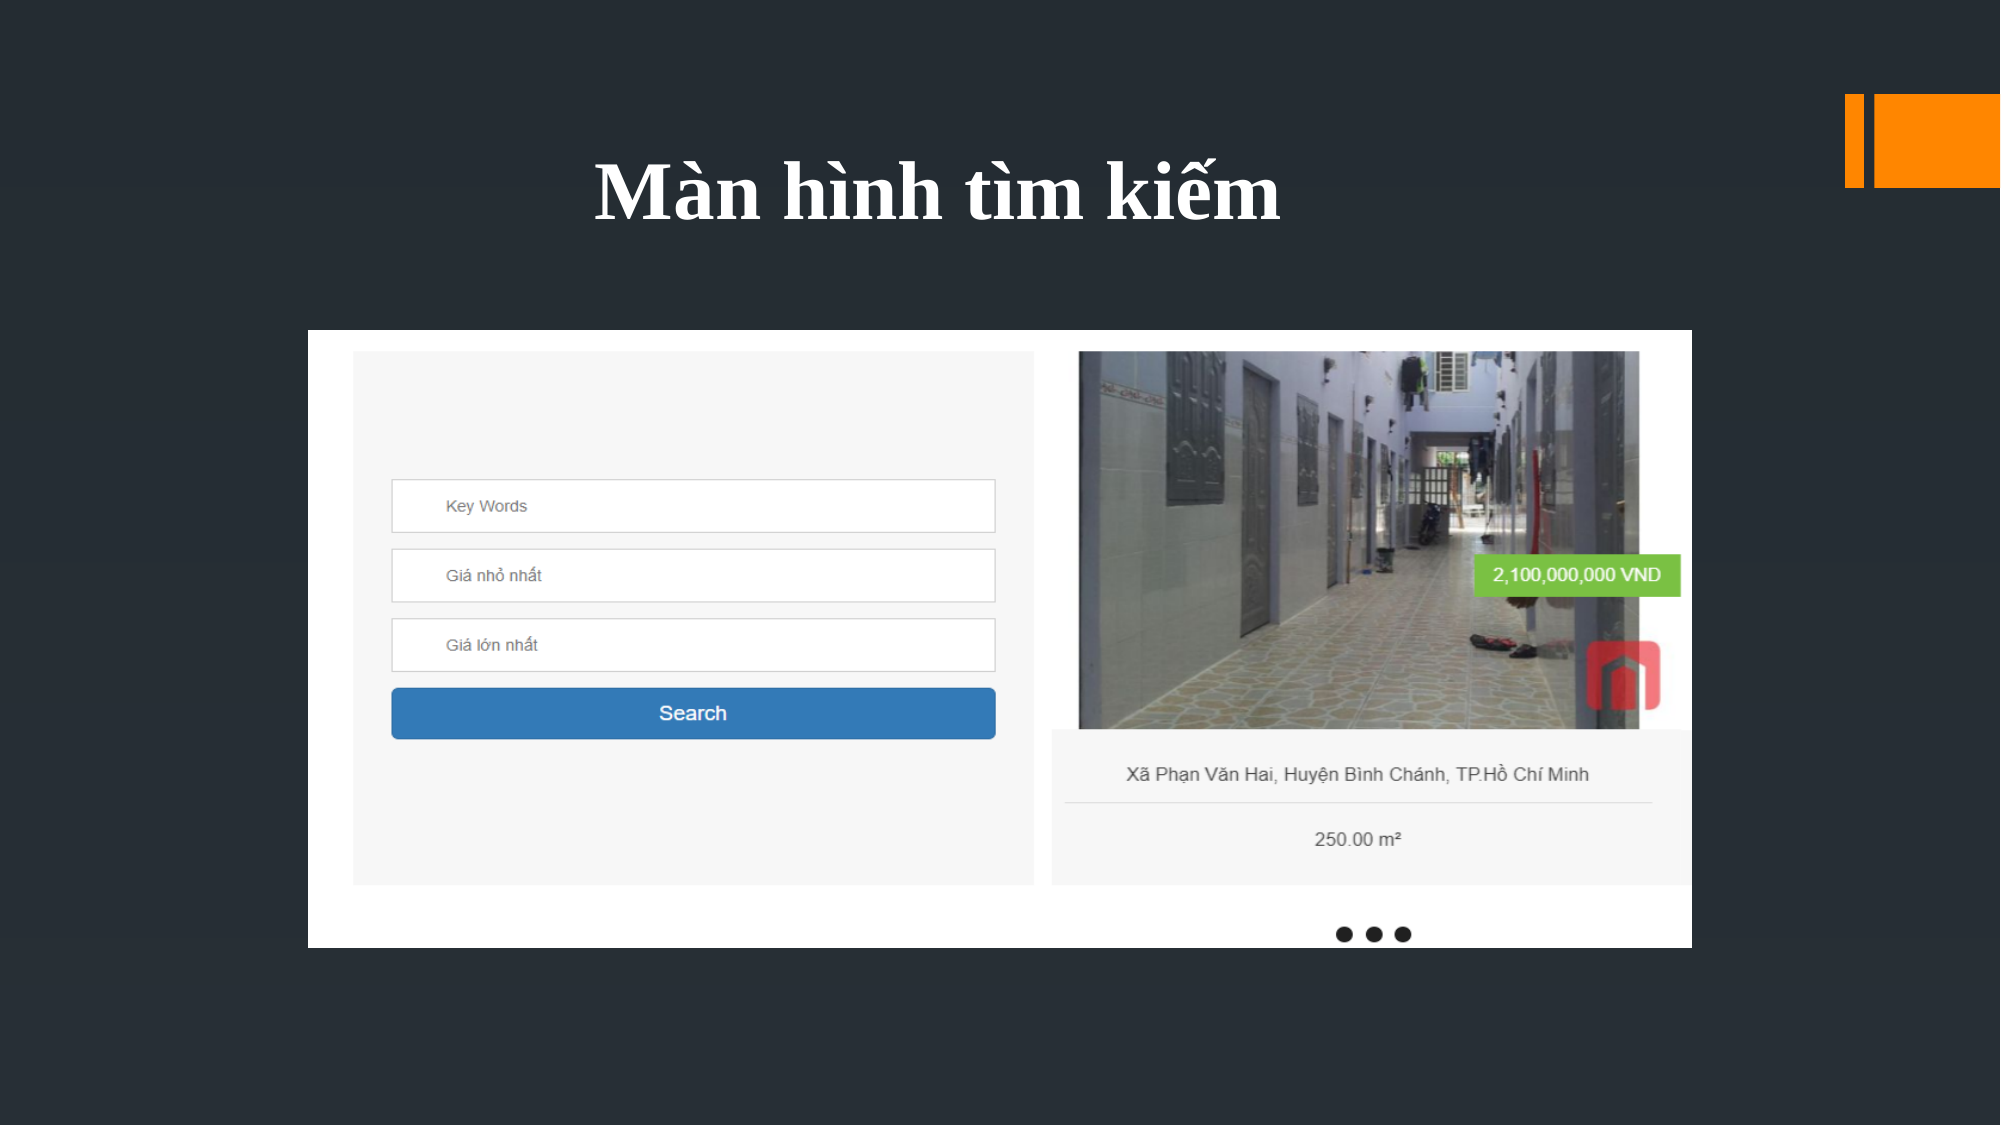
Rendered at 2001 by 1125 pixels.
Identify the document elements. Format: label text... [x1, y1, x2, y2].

picture [308, 330, 1692, 949]
text_box Màn hình tìm kiếm [278, 129, 1598, 444]
